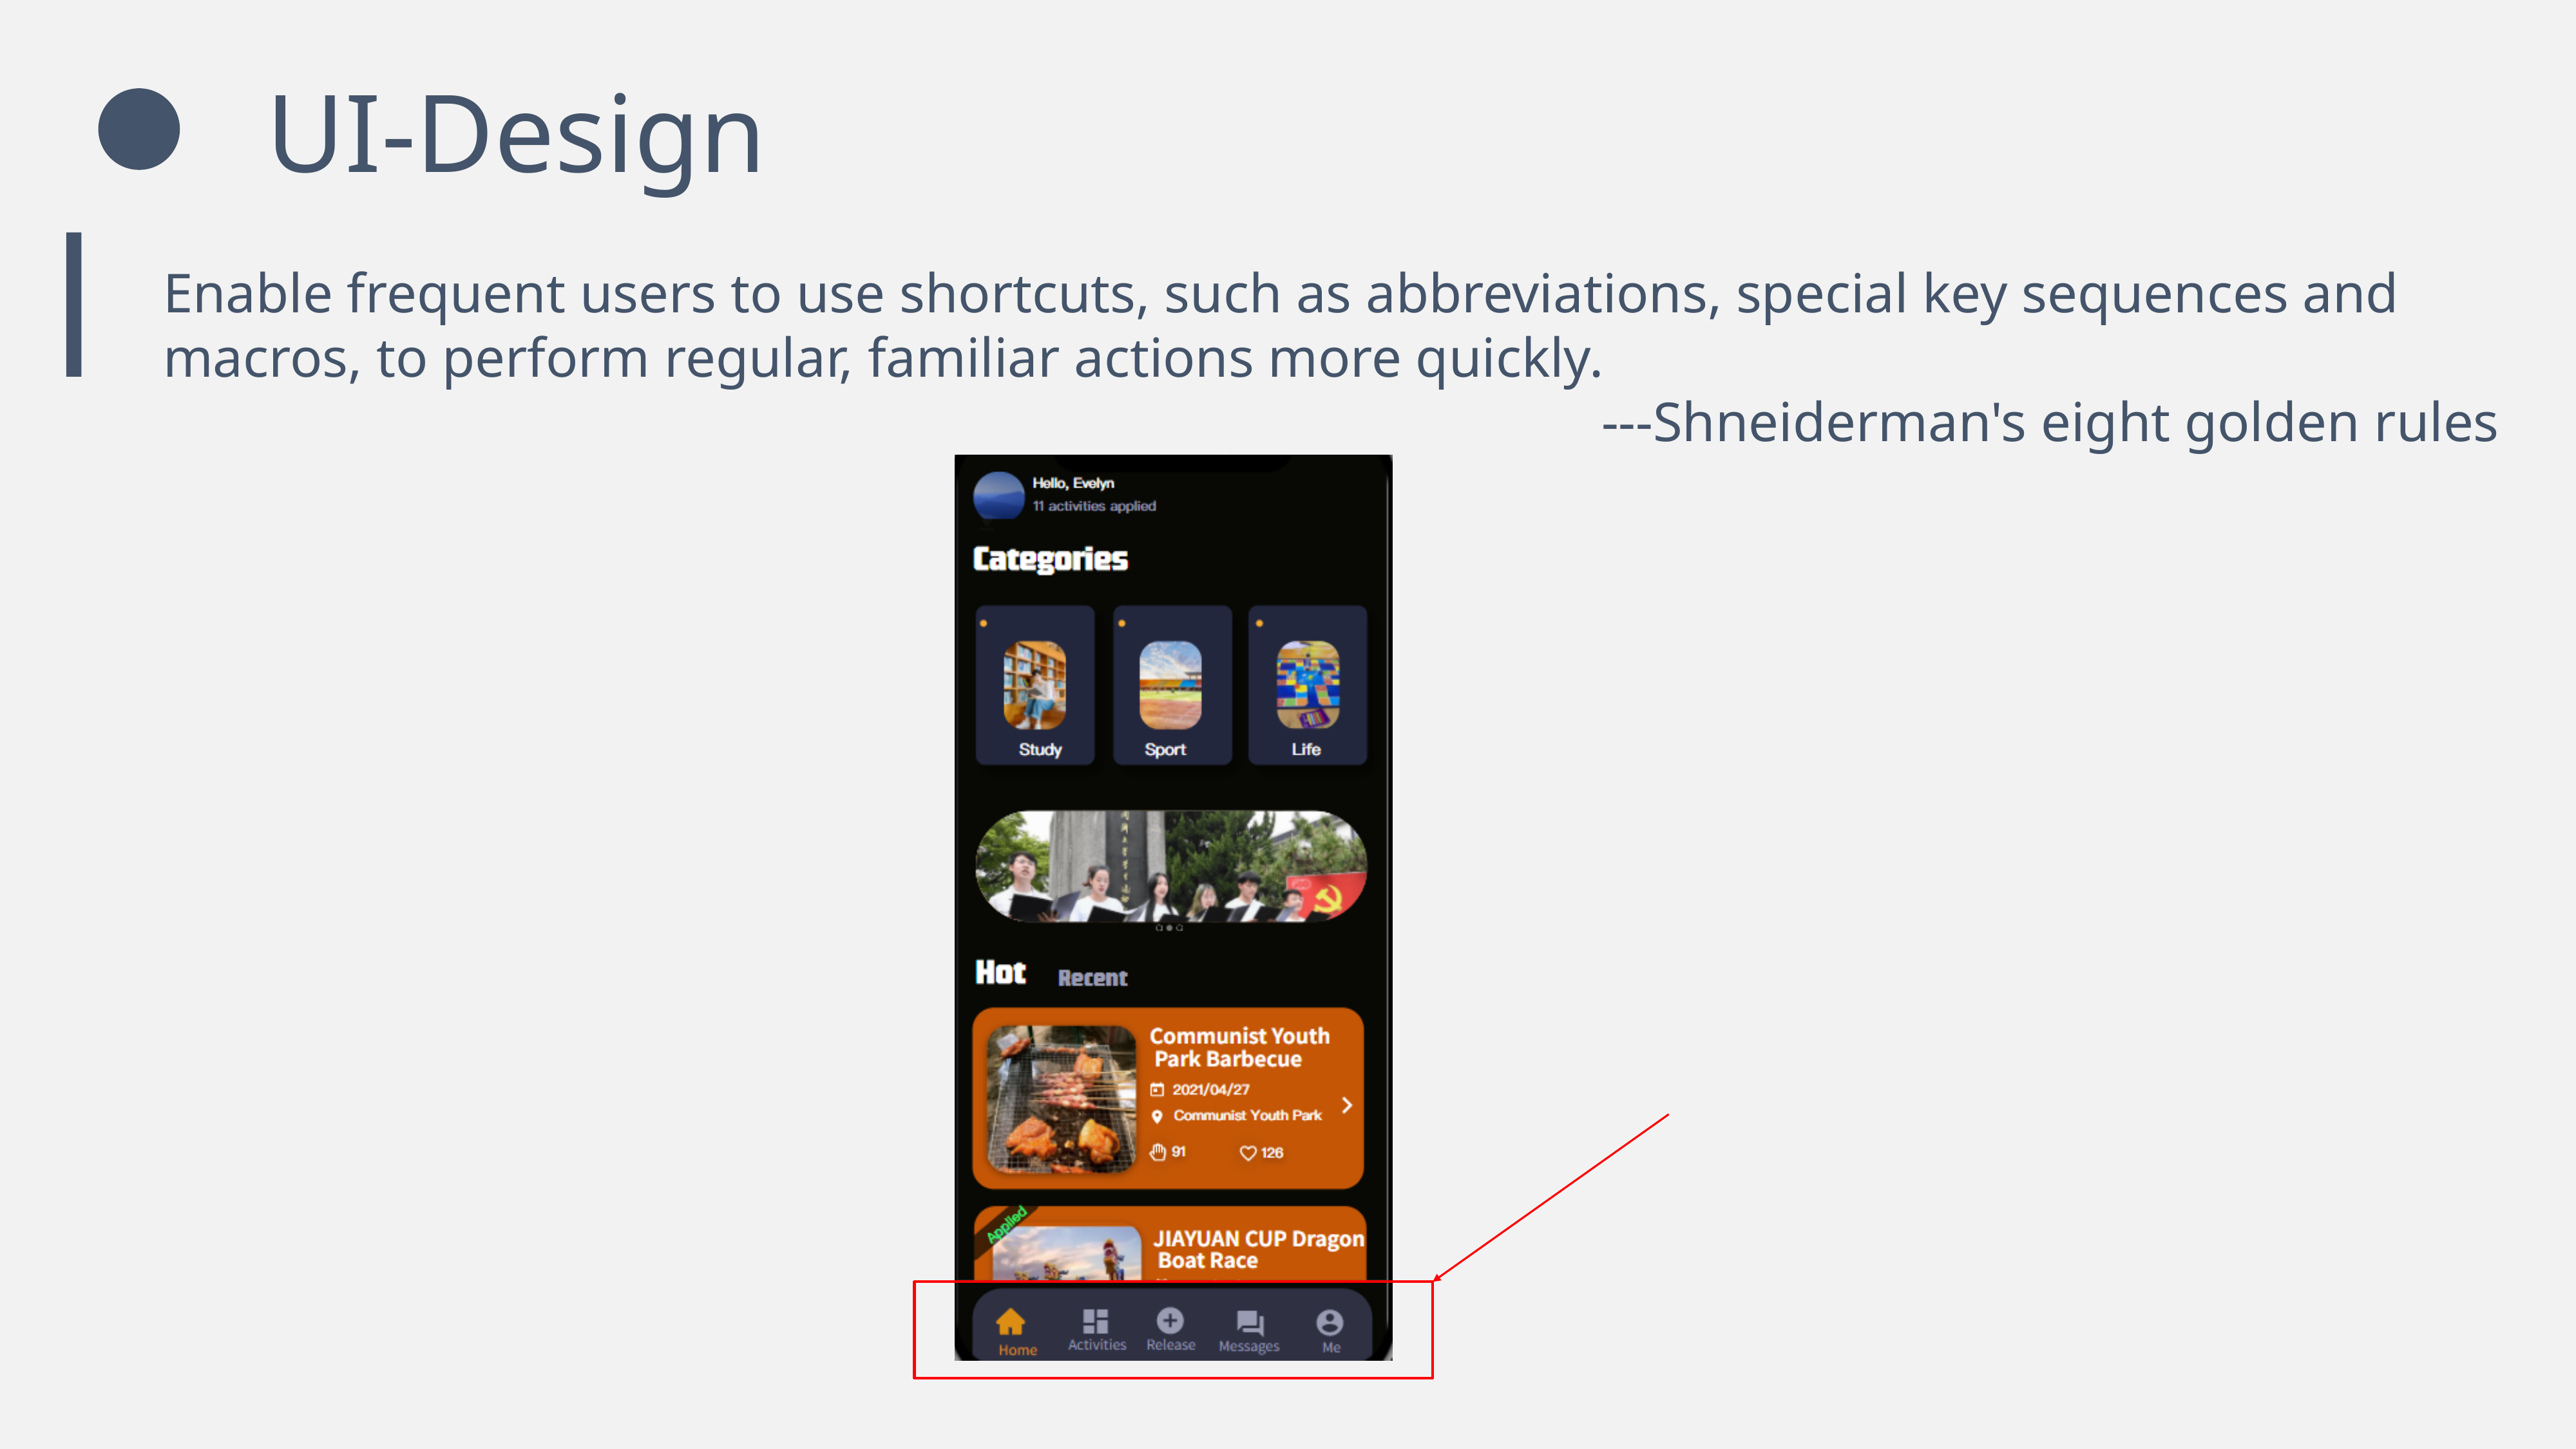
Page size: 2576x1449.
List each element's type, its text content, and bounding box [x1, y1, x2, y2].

text_box Enable frequent users to use shortcuts, such as abbreviations, special key sequences and macros, to perform regular, familiar actions more quickly. ---Shneiderman's eight golden rules [153, 254, 2510, 457]
text_box [66, 232, 82, 377]
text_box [1433, 1114, 1669, 1282]
text_box [913, 1281, 1433, 1379]
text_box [98, 60, 800, 200]
picture [955, 455, 1393, 1361]
